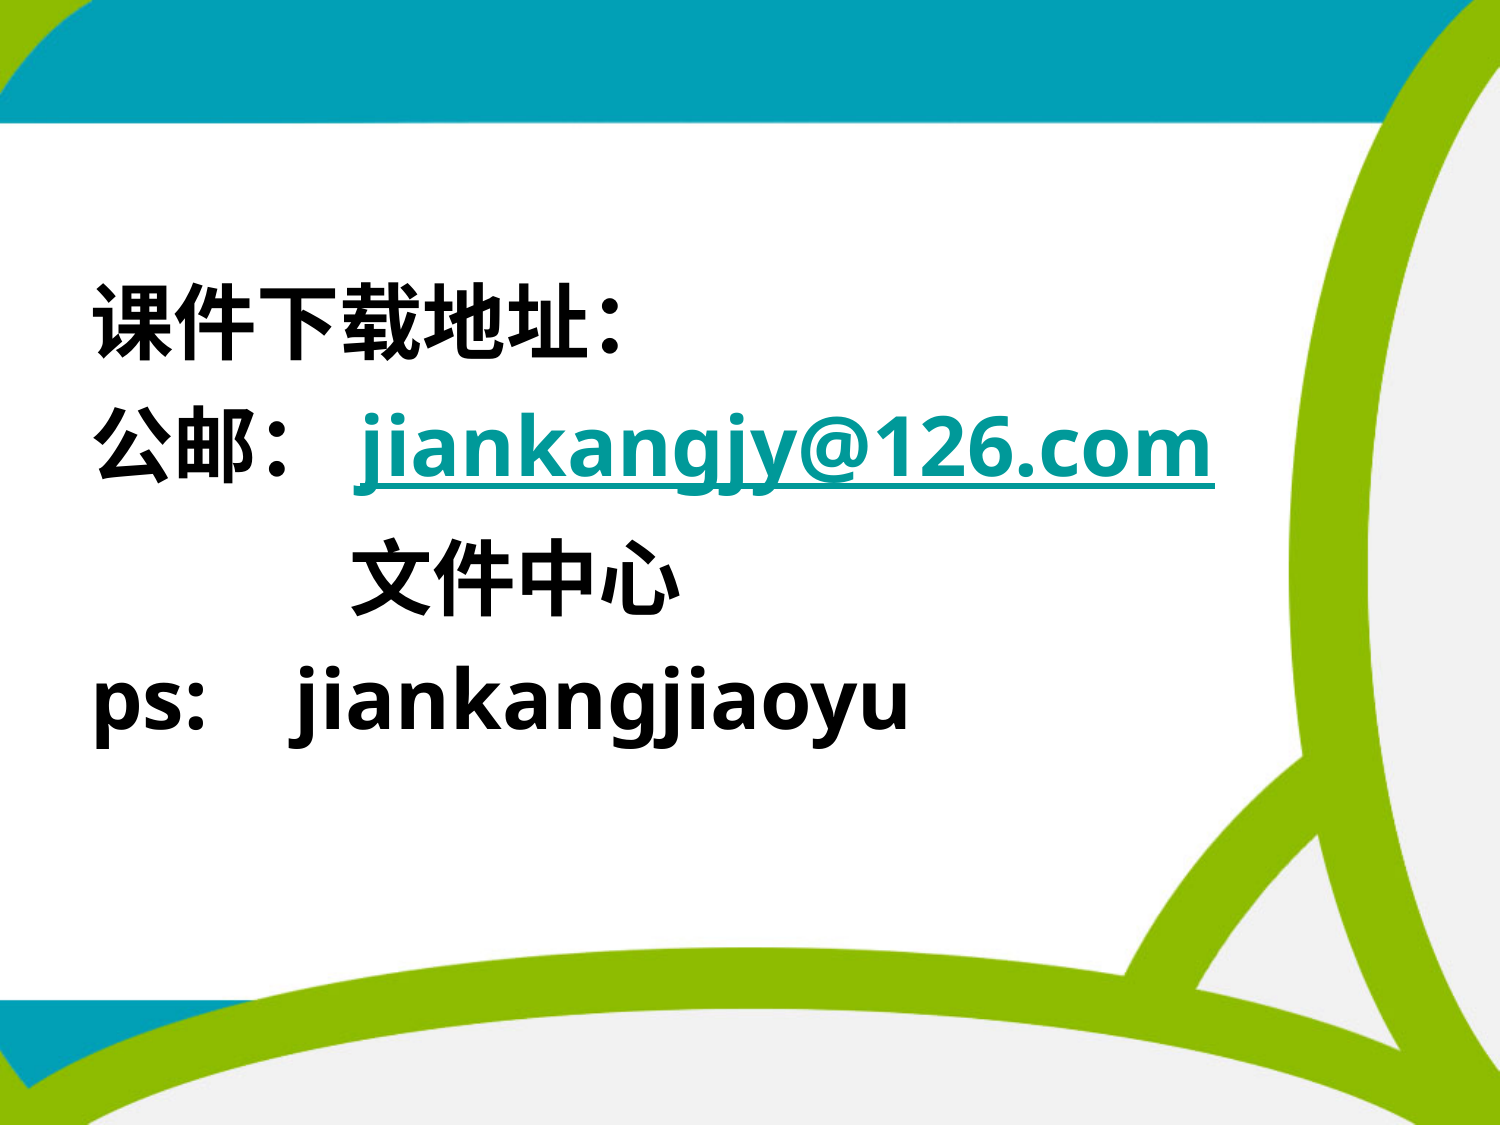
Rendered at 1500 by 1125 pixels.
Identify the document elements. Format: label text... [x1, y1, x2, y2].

picture [0, 0, 1500, 1125]
title 课件下载地址： 公邮：jiankangjy@126.com 文件中心 ps: jiankangjiaoyu [75, 7, 1366, 1090]
